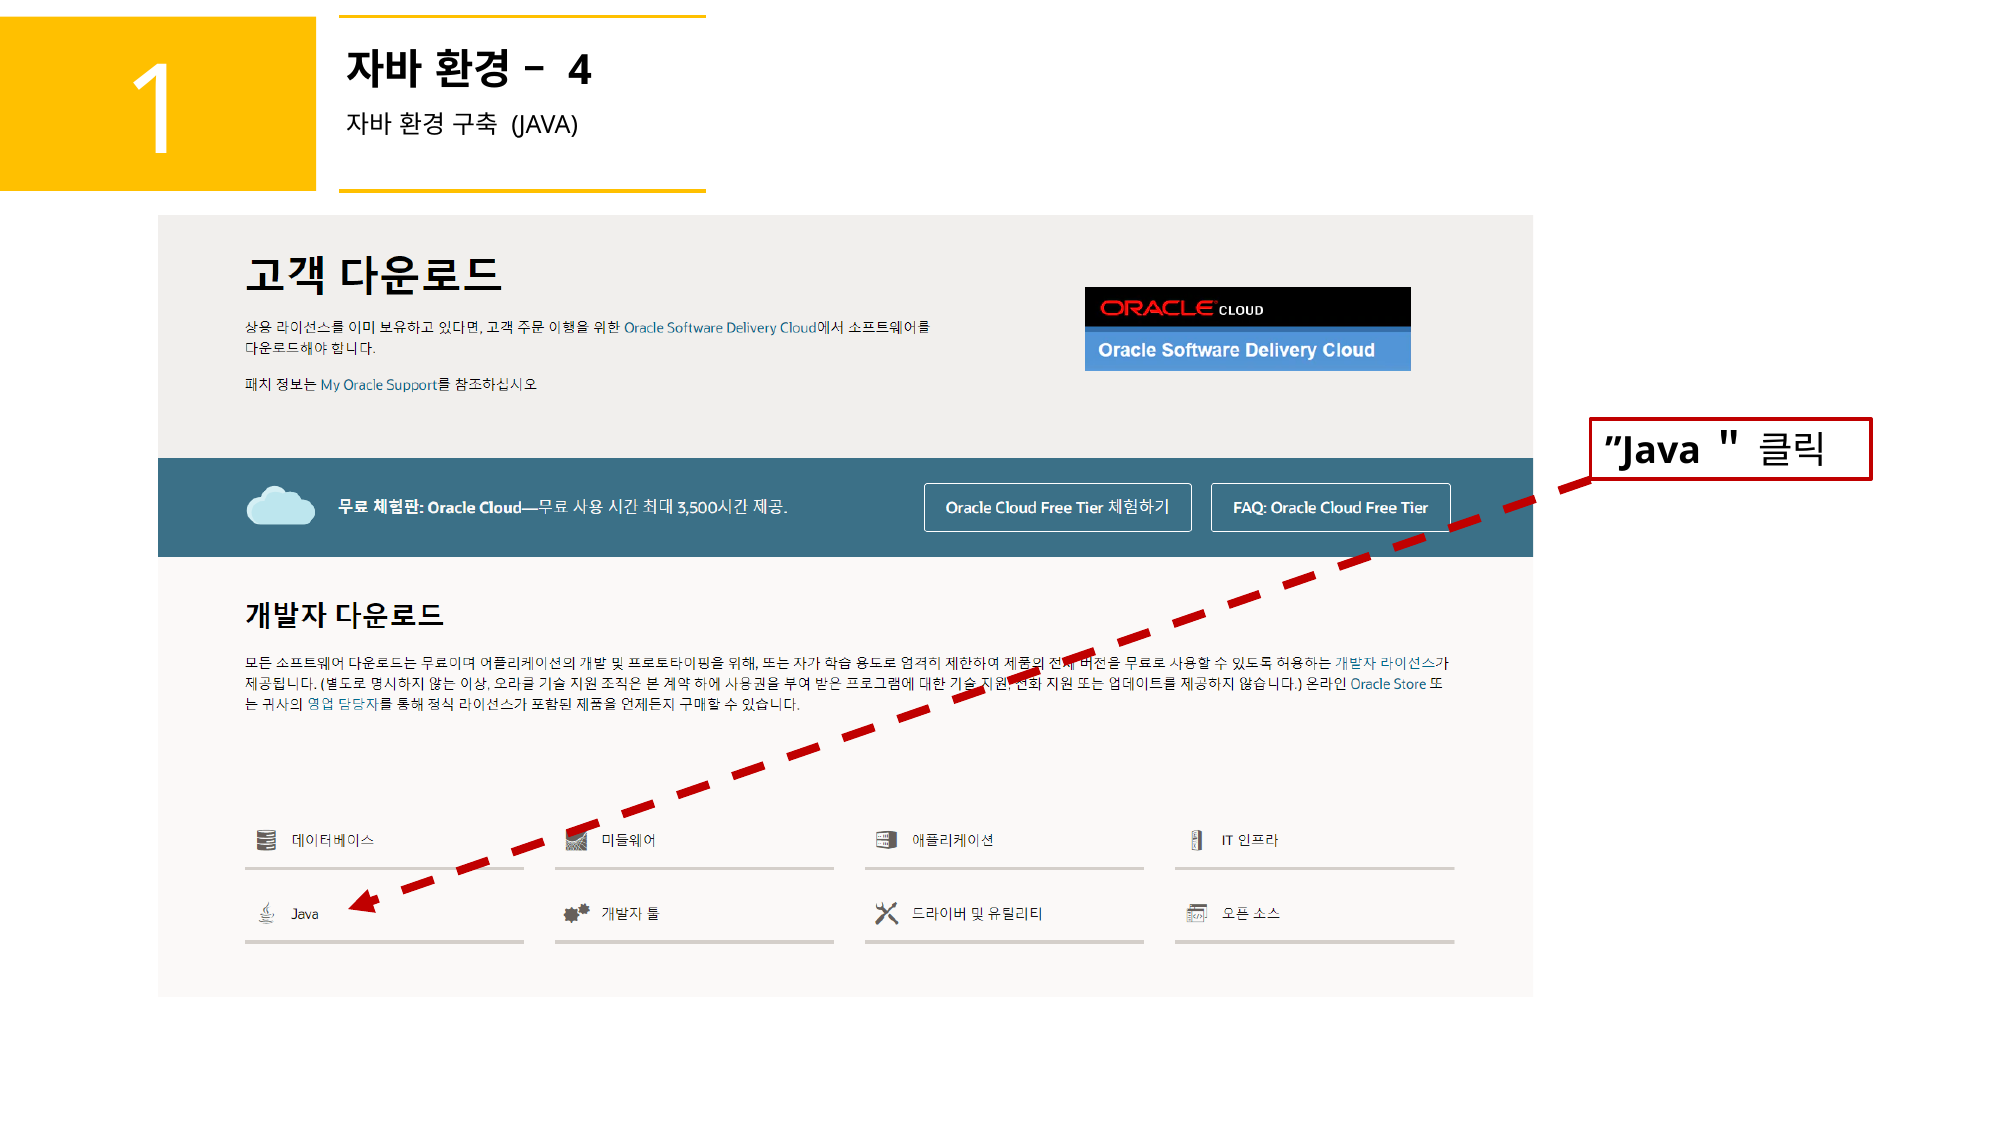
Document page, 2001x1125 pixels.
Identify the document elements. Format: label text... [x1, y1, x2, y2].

text_box 자바 환경 구축 (JAVA) [331, 100, 602, 146]
text_box 자바 환경 – 4 [331, 35, 627, 101]
text_box 1 [0, 16, 317, 192]
picture [158, 215, 1534, 997]
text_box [347, 479, 1591, 910]
text_box ”Java＂ 클릭 [1590, 419, 1872, 479]
